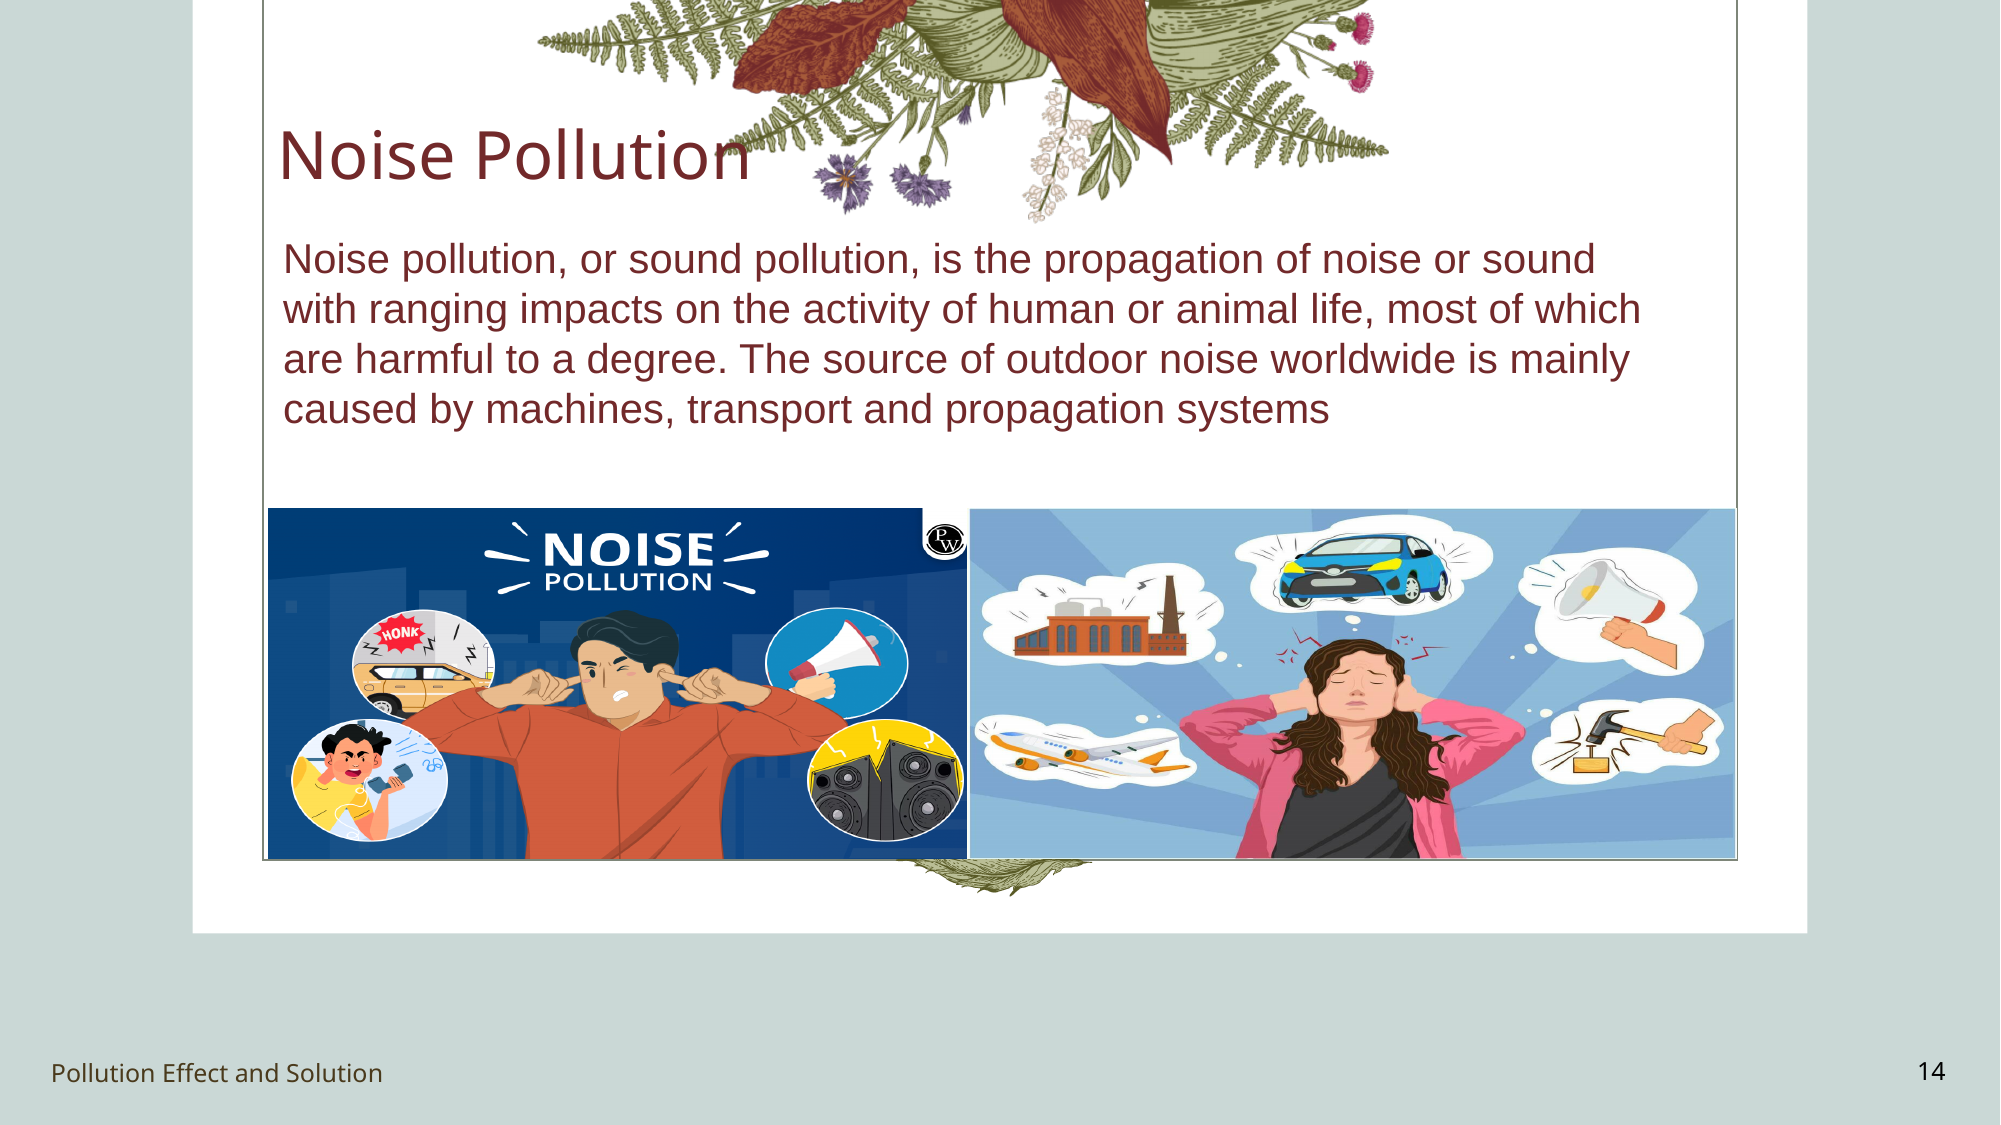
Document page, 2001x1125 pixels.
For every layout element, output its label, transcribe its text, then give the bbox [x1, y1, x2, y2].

text_box Pollution Effect and Solution [35, 1042, 711, 1103]
picture [267, 508, 1737, 897]
list Noise pollution, or sound pollution, is the propagation of noise or sound with ranging impacts on the activity of human or animal life, most of which are harmful to a degree. The source of outdoor noise worldwide is mainly caused by machines, transport and propagation systems [268, 223, 1685, 508]
title Noise Pollution [262, 49, 1690, 267]
picture [535, 0, 1416, 49]
slide_number 14 [1510, 1042, 1961, 1103]
